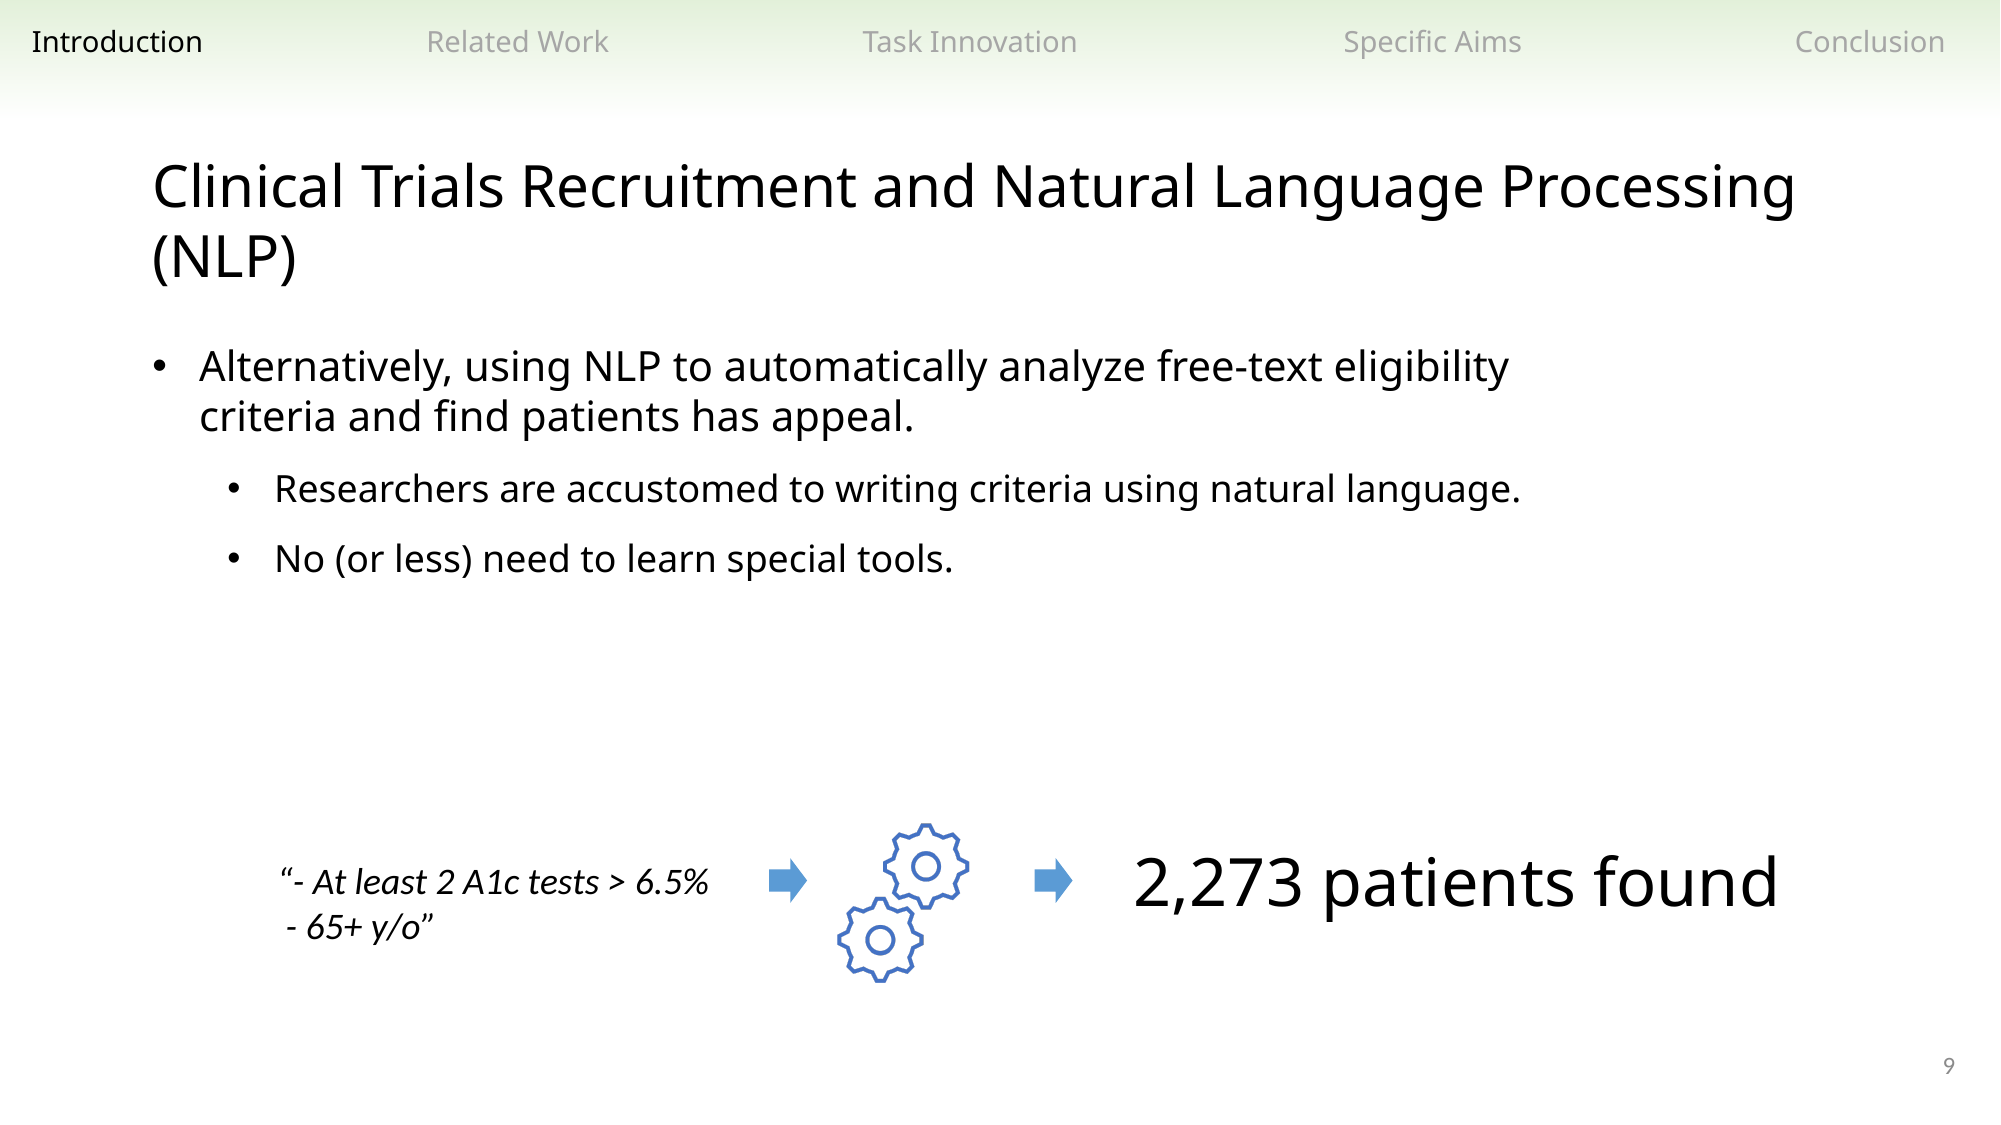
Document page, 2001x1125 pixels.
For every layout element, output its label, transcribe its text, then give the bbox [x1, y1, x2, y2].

text_box 2,273 patients found [1118, 832, 1796, 928]
text_box “- At least 2 A1c tests > 6.5% - 65+ y/o” [262, 849, 725, 955]
text_box [1033, 855, 1074, 906]
picture [806, 806, 1000, 1000]
slide_number 9 [1520, 1035, 1971, 1096]
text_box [24, 15, 1958, 67]
text_box Clinical Trials Recruitment and Natural Language Processing (NLP) [137, 141, 1914, 297]
text_box Alternatively, using NLP to automatically analyze free-text eligibility criteria and find patients has appeal. Researchers are accustomed to writing criteria using natural language. No (or less) need to learn special tools. [137, 332, 1619, 658]
text_box [768, 855, 806, 906]
